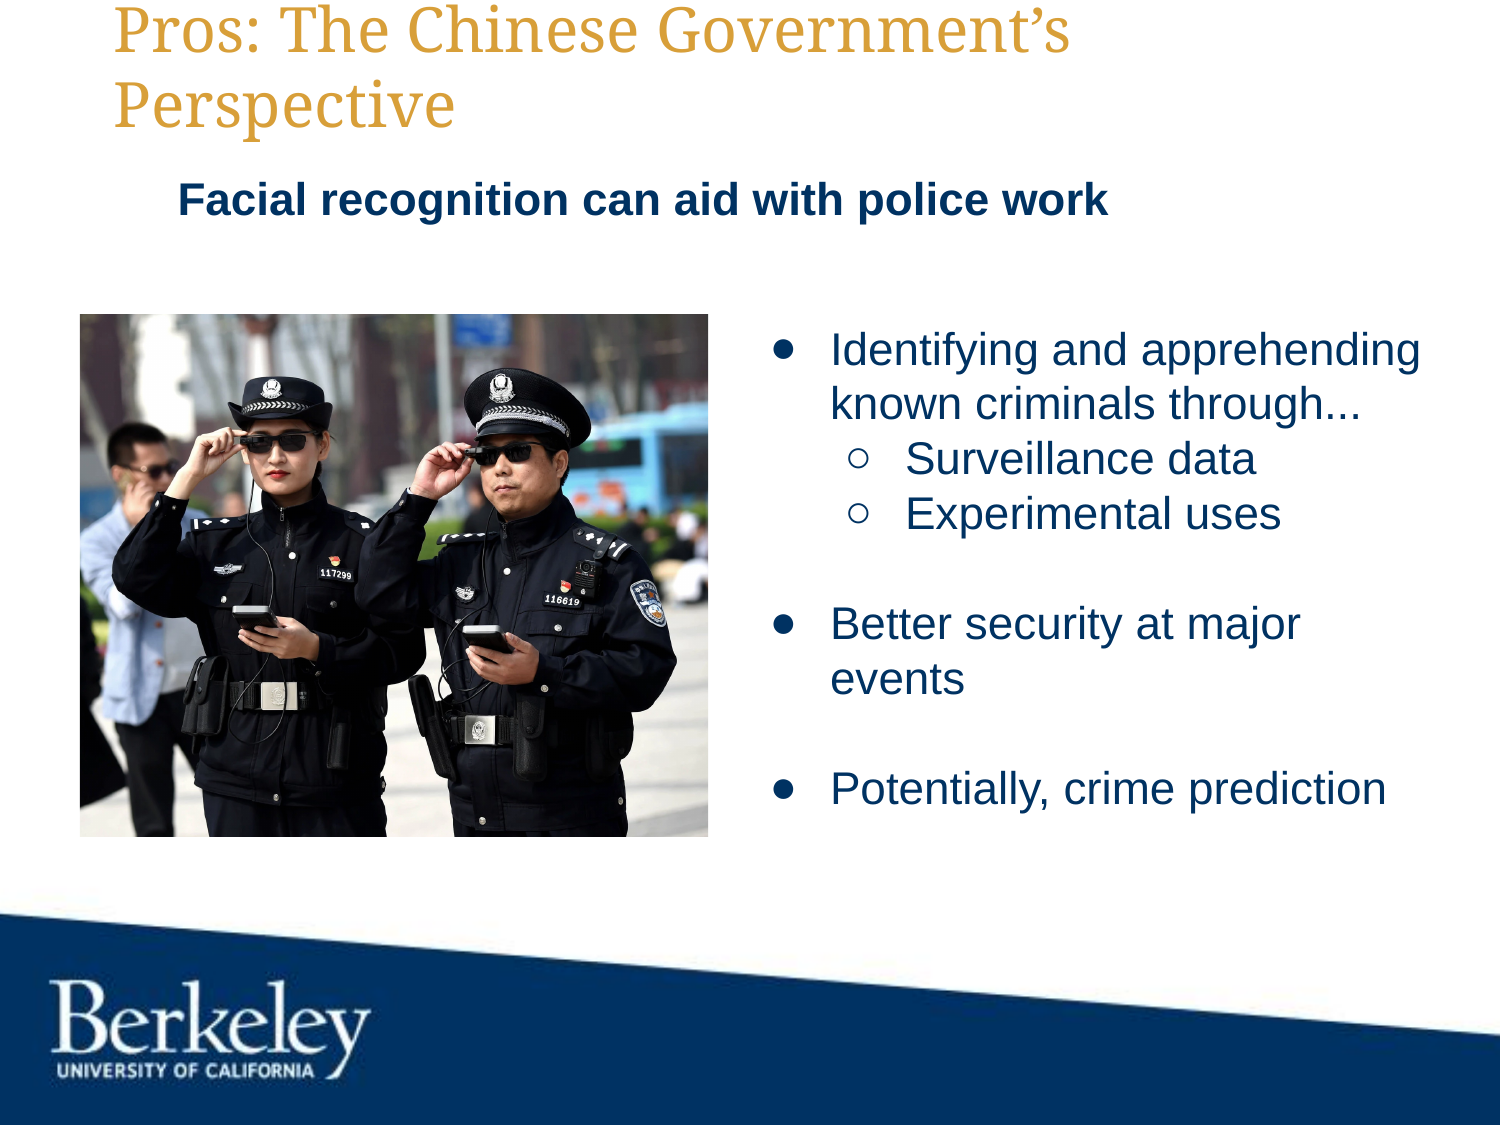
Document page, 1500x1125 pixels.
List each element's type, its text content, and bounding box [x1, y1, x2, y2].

picture [0, 0, 1500, 1125]
subtitle Identifying and apprehending known criminals through... Surveillance data Experimental uses Better security at major events Potentially, crime prediction [739, 304, 1452, 845]
subtitle Facial recognition can aid with police work [162, 154, 1391, 280]
title Pros: The Chinese Government’s Perspective [98, 40, 1424, 155]
